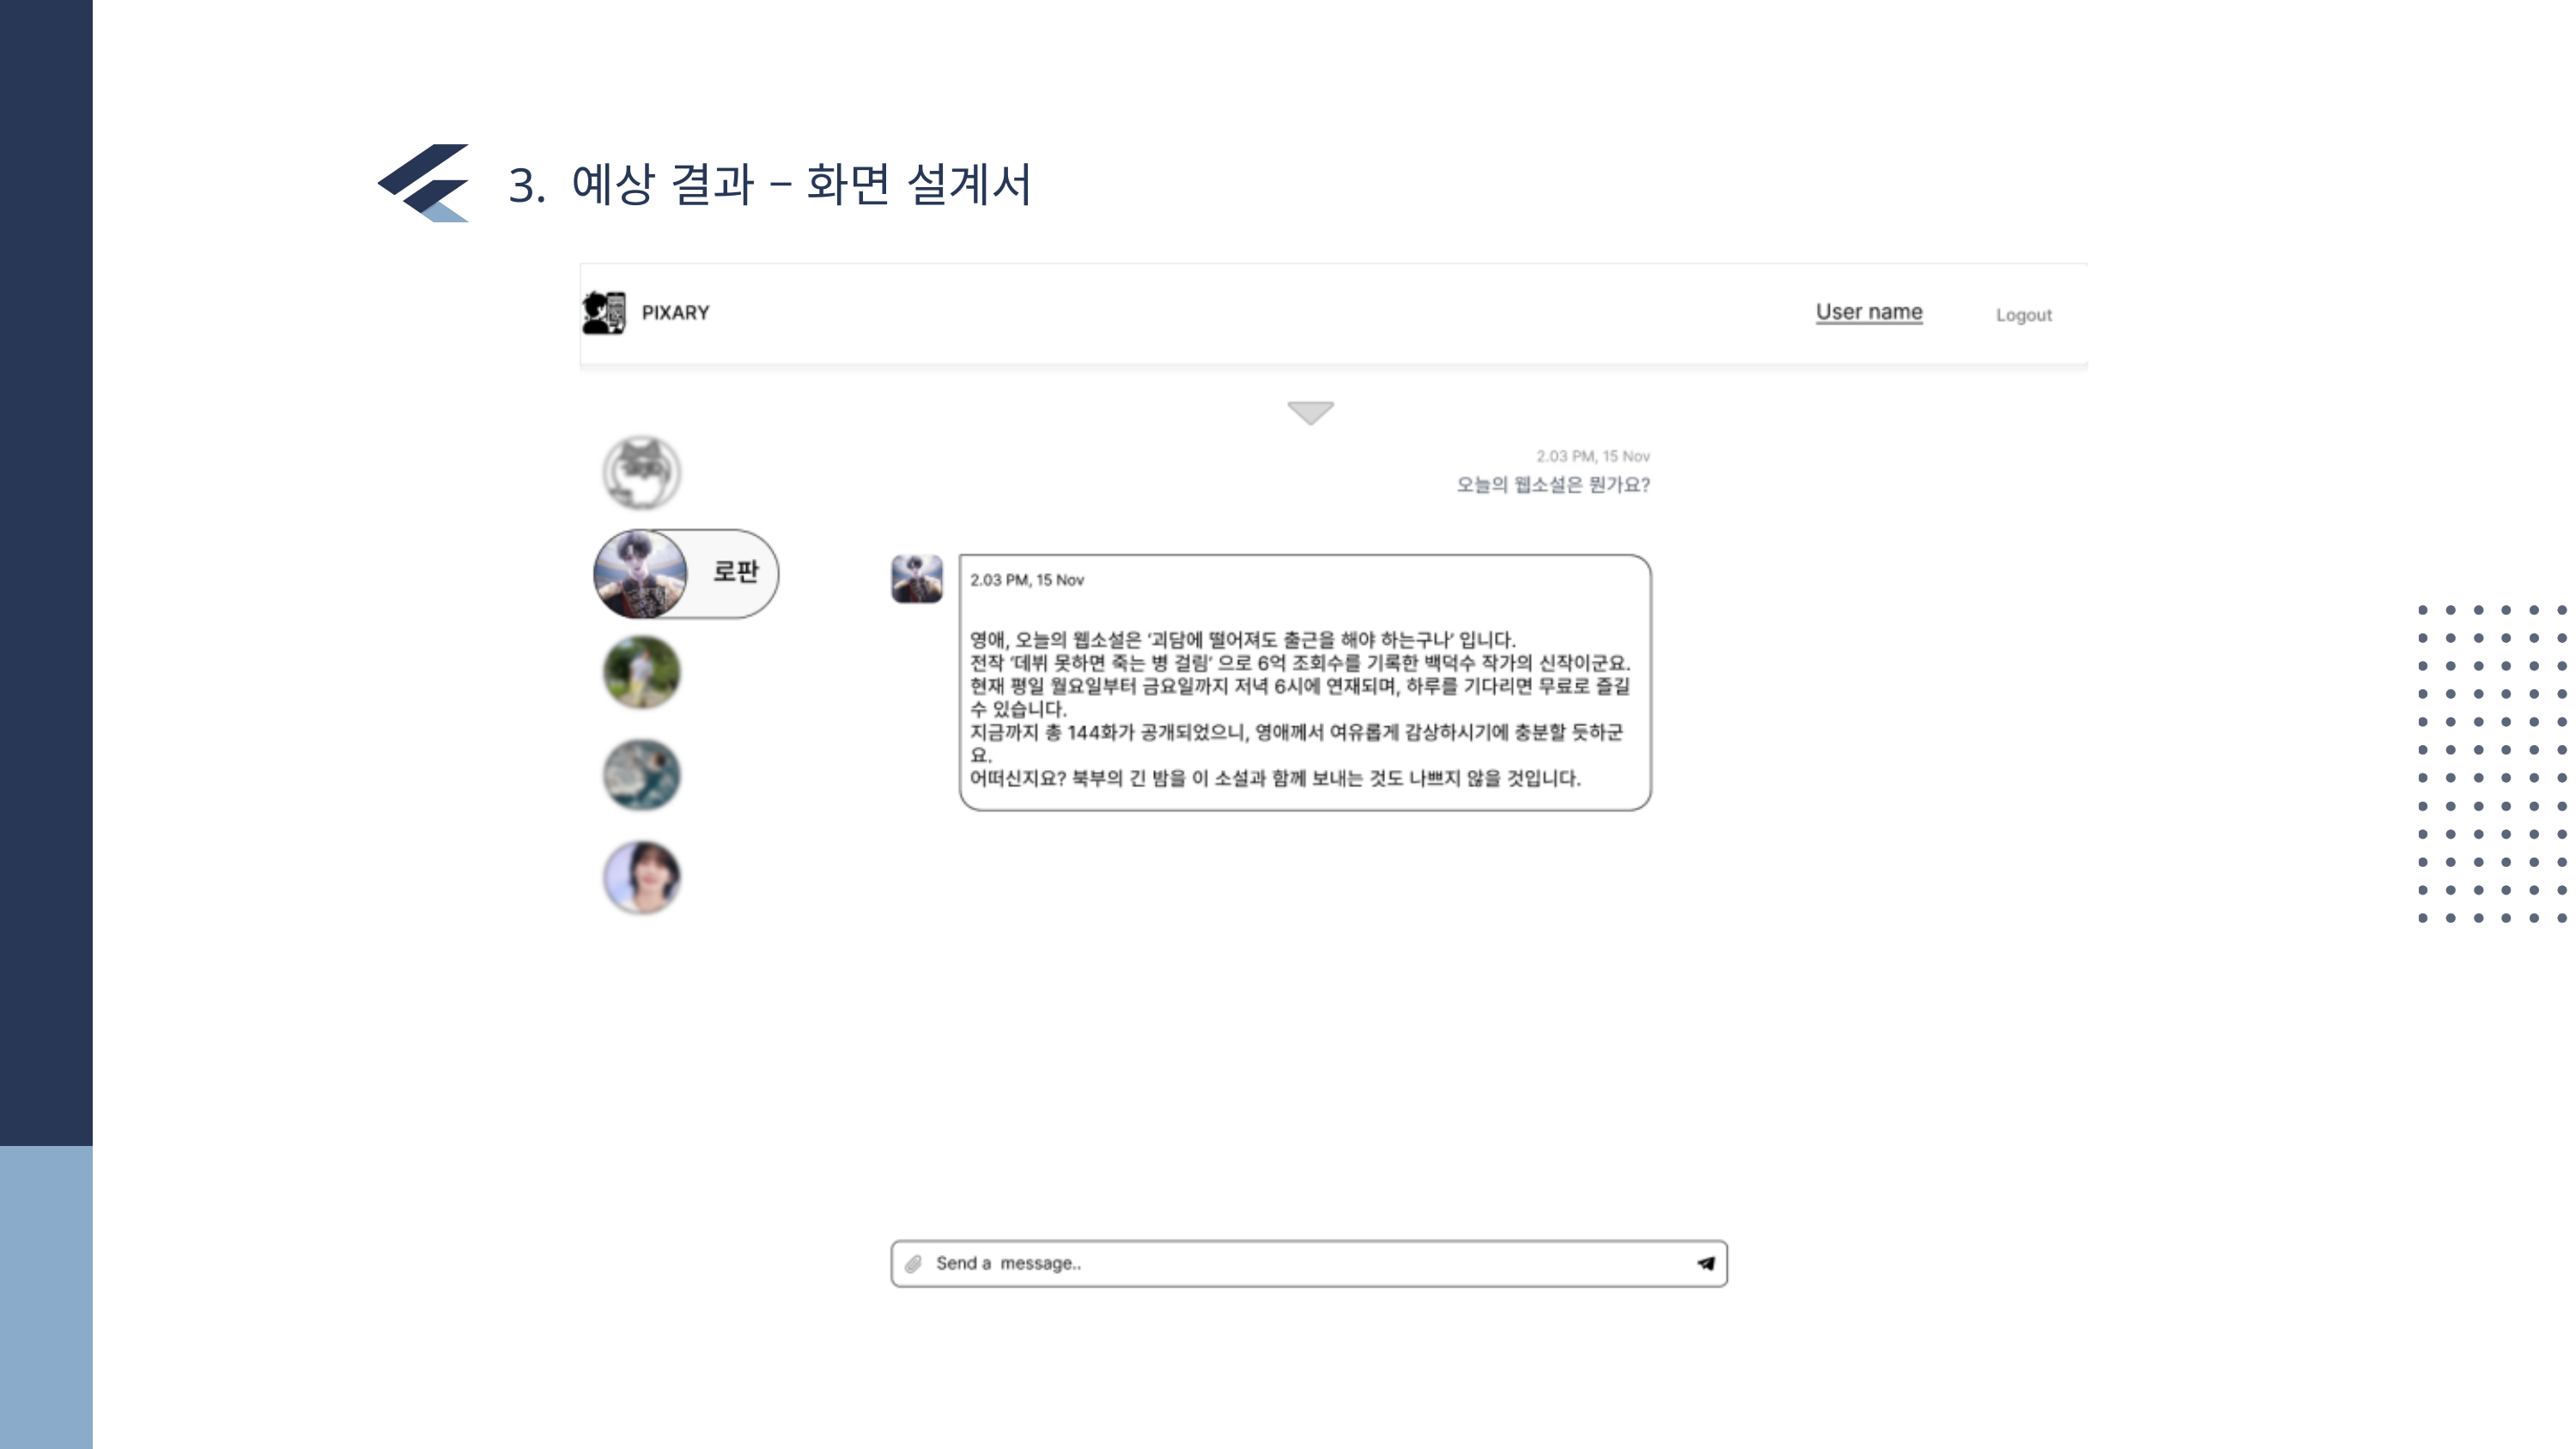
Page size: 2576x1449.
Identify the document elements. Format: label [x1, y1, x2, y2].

text_box [0, 1145, 94, 1449]
text_box [377, 144, 1127, 222]
text_box [0, 0, 94, 1145]
text_box [2418, 605, 2576, 923]
picture [579, 262, 2088, 1337]
